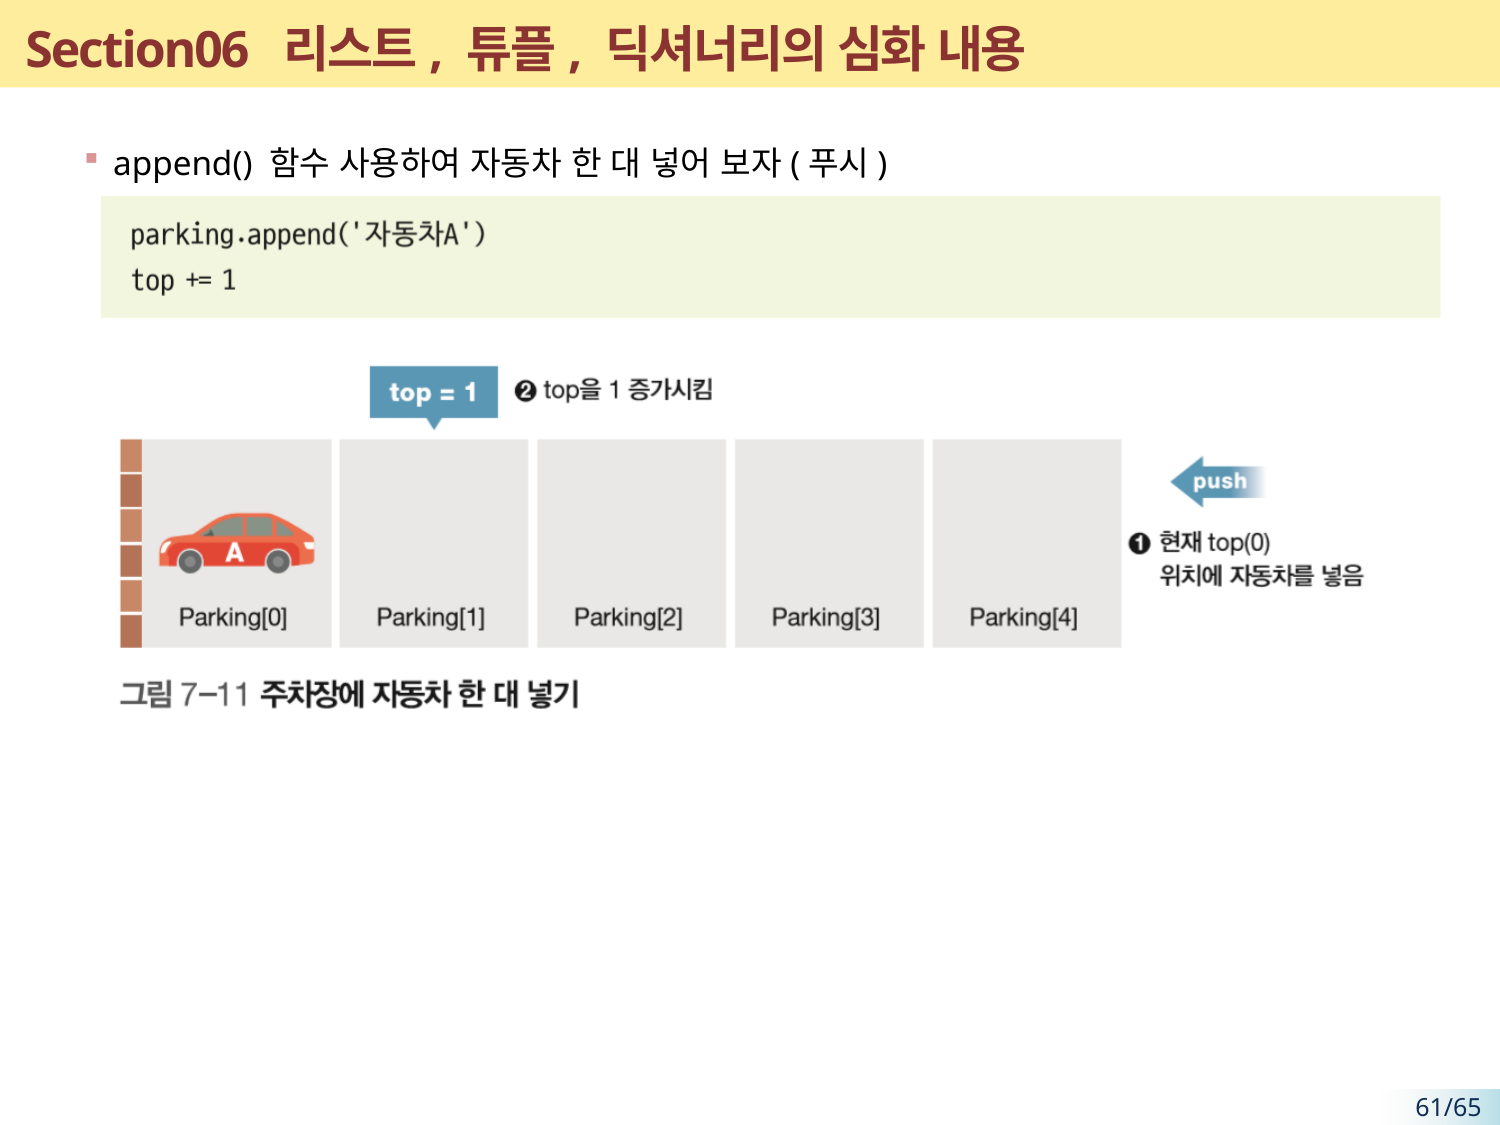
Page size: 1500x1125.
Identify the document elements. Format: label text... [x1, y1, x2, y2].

list append() 함수 사용하여 자동차 한 대 넣어 보자(푸시) [10, 126, 1481, 1057]
picture [114, 362, 1368, 711]
title Section06 리스트, 튜플, 딕셔너리의 심화 내용 [10, 8, 1288, 87]
picture [95, 185, 1445, 322]
